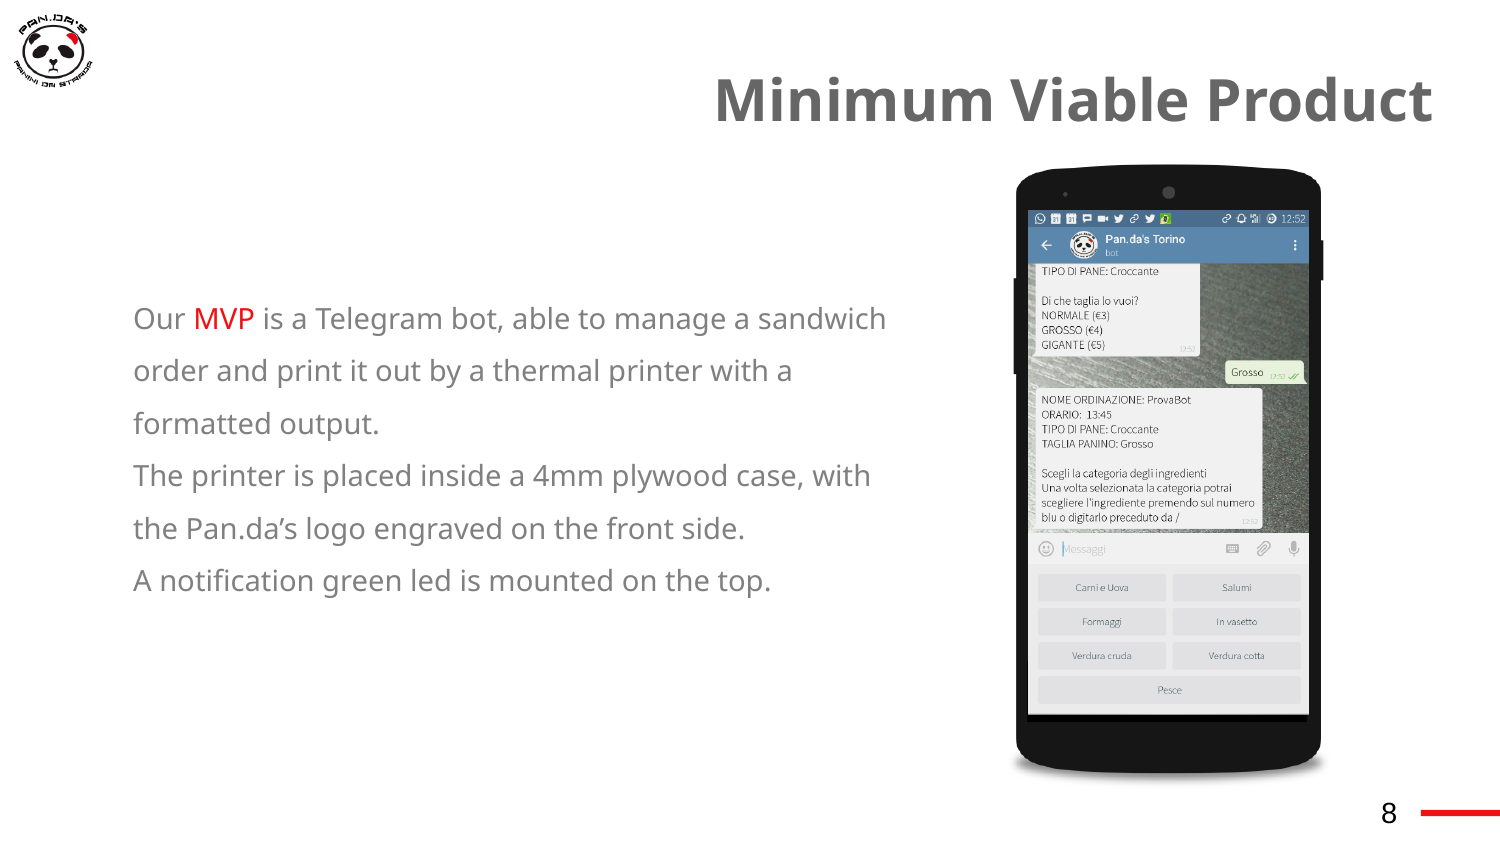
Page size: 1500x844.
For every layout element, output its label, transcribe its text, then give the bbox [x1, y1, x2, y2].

text_box Minimum Viable Product [51, 47, 1449, 142]
picture [1001, 161, 1335, 793]
slide_number ‹#› [1366, 779, 1457, 844]
text_box Our MVP is a Telegram bot, able to manage a sandwich order and print it out by a thermal printer with a formatted output. The printer is placed inside a 4mm plywood case, with the Pan.da’s logo engraved on the front side. A notification green led is mounted on the top. [118, 267, 910, 756]
picture [12, 12, 94, 89]
